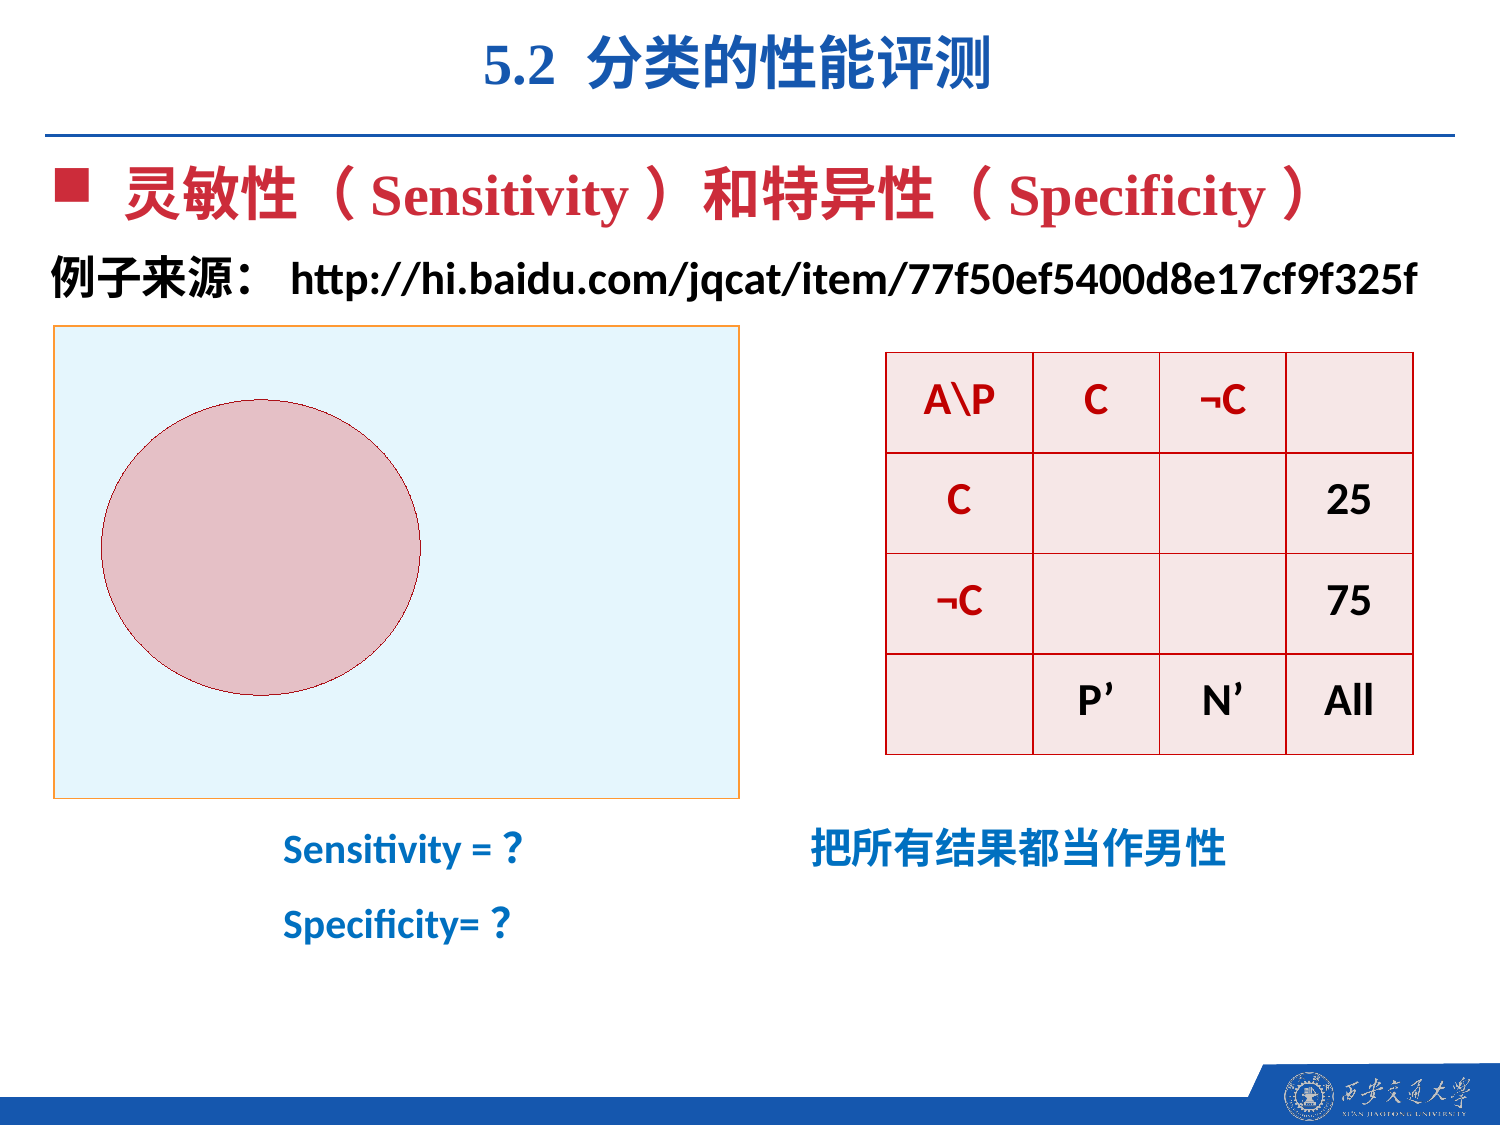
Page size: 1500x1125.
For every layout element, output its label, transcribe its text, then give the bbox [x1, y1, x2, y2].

table_cell P’ [1034, 655, 1159, 754]
table_header A\P [887, 353, 1032, 452]
text_box 例子来源：http://hi.baidu.com/jqcat/item/77f50ef5400d8e17cf9f325f [35, 235, 1441, 336]
table_cell [1160, 454, 1285, 553]
table_cell [1034, 454, 1159, 553]
table_header C [1034, 353, 1159, 452]
table_cell [1160, 554, 1285, 653]
text_box 5.2 分类的性能评测 [135, 19, 1341, 104]
text_box Sensitivity =？ 把所有结果都当作男性 Specificity=？ [268, 789, 1341, 1030]
table_cell C [887, 454, 1032, 553]
table_cell All [1287, 655, 1412, 754]
table_header ¬C [1160, 353, 1285, 452]
table_header [1287, 353, 1412, 452]
table_cell ¬C [887, 554, 1032, 653]
text_box [54, 326, 740, 799]
table_cell N’ [1160, 655, 1285, 754]
table_cell 75 [1287, 554, 1412, 653]
table_cell 25 [1287, 454, 1412, 553]
table_cell [1034, 554, 1159, 653]
table_cell [887, 655, 1032, 754]
text_box 灵敏性（Sensitivity）和特异性（Specificity） [35, 142, 1465, 236]
